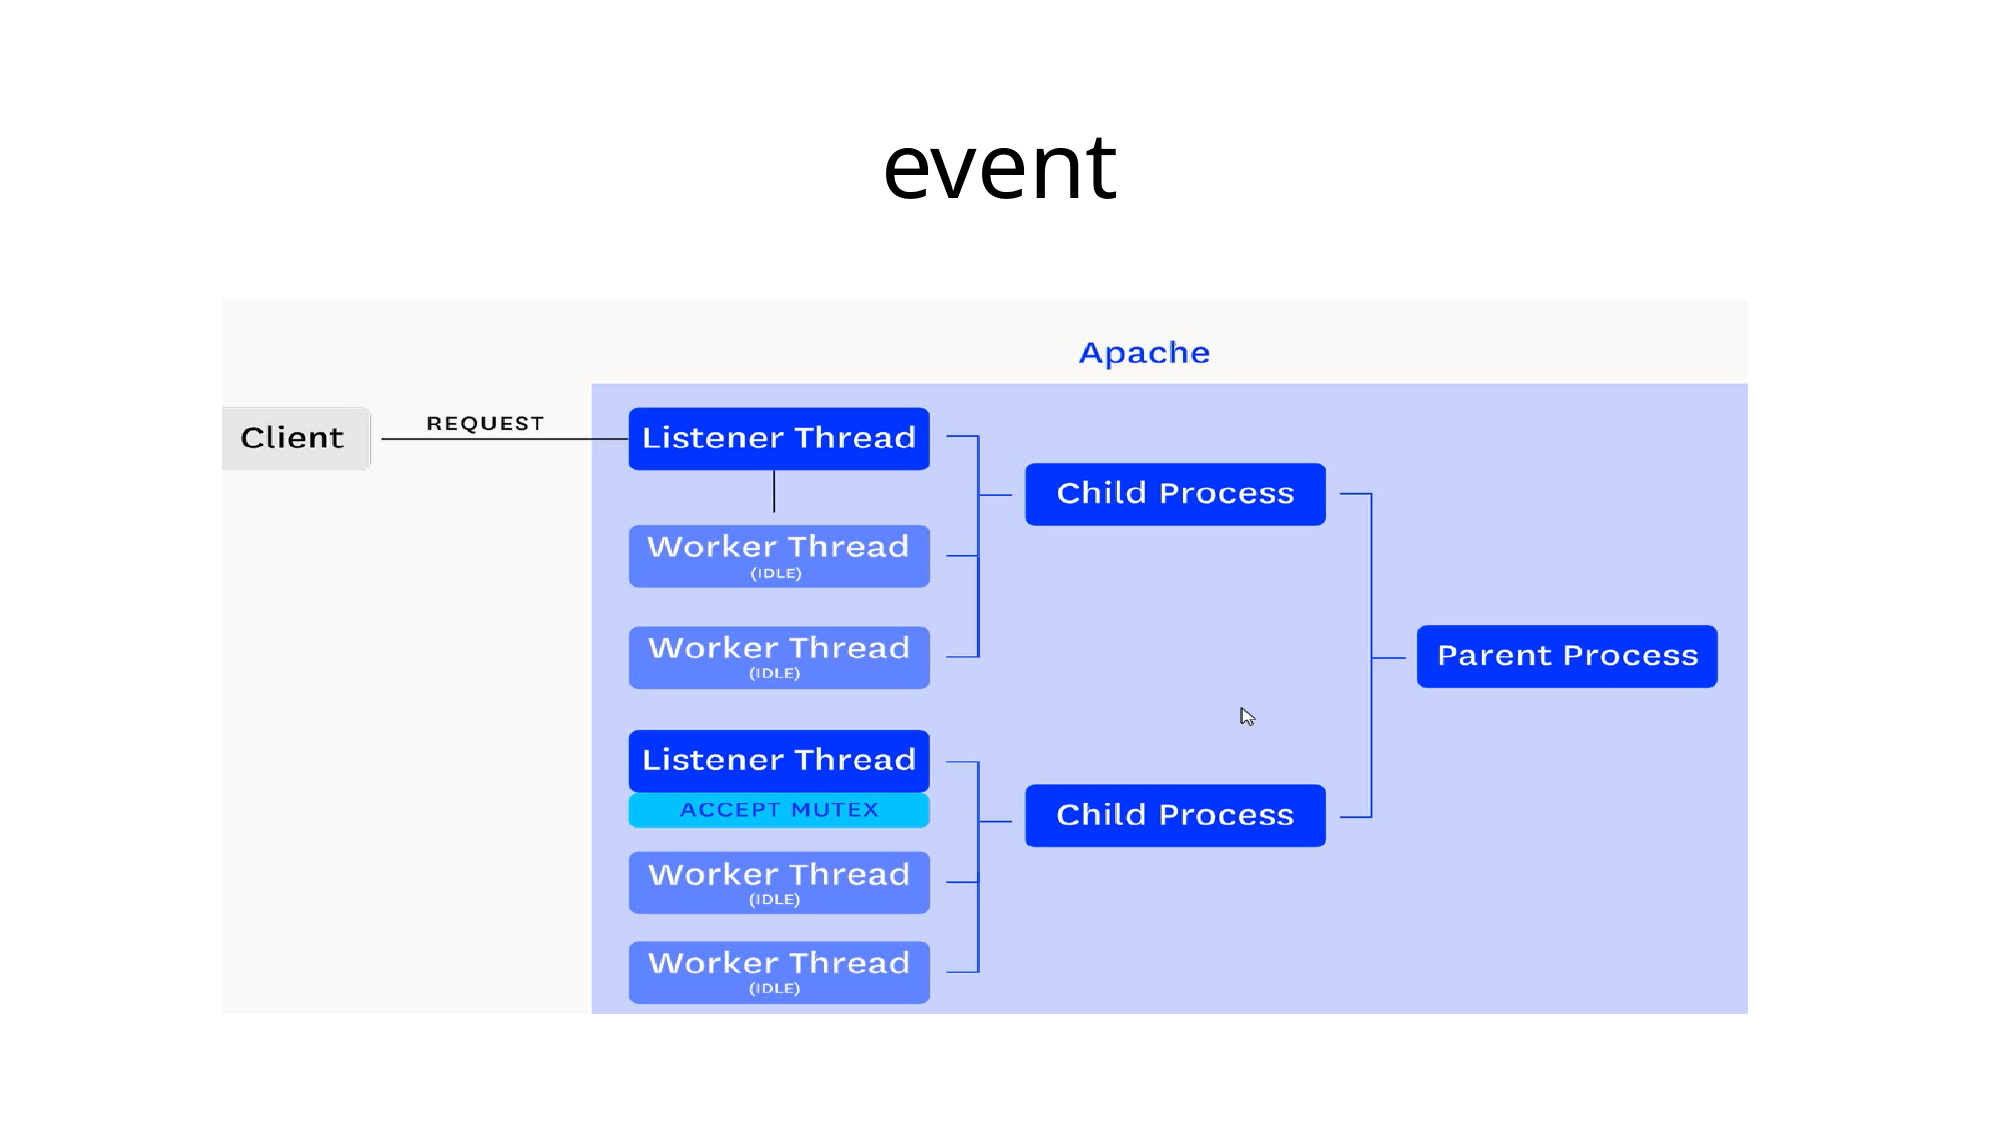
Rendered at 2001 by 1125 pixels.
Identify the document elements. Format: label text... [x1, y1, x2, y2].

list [222, 299, 1748, 1014]
title event [137, 59, 1863, 278]
